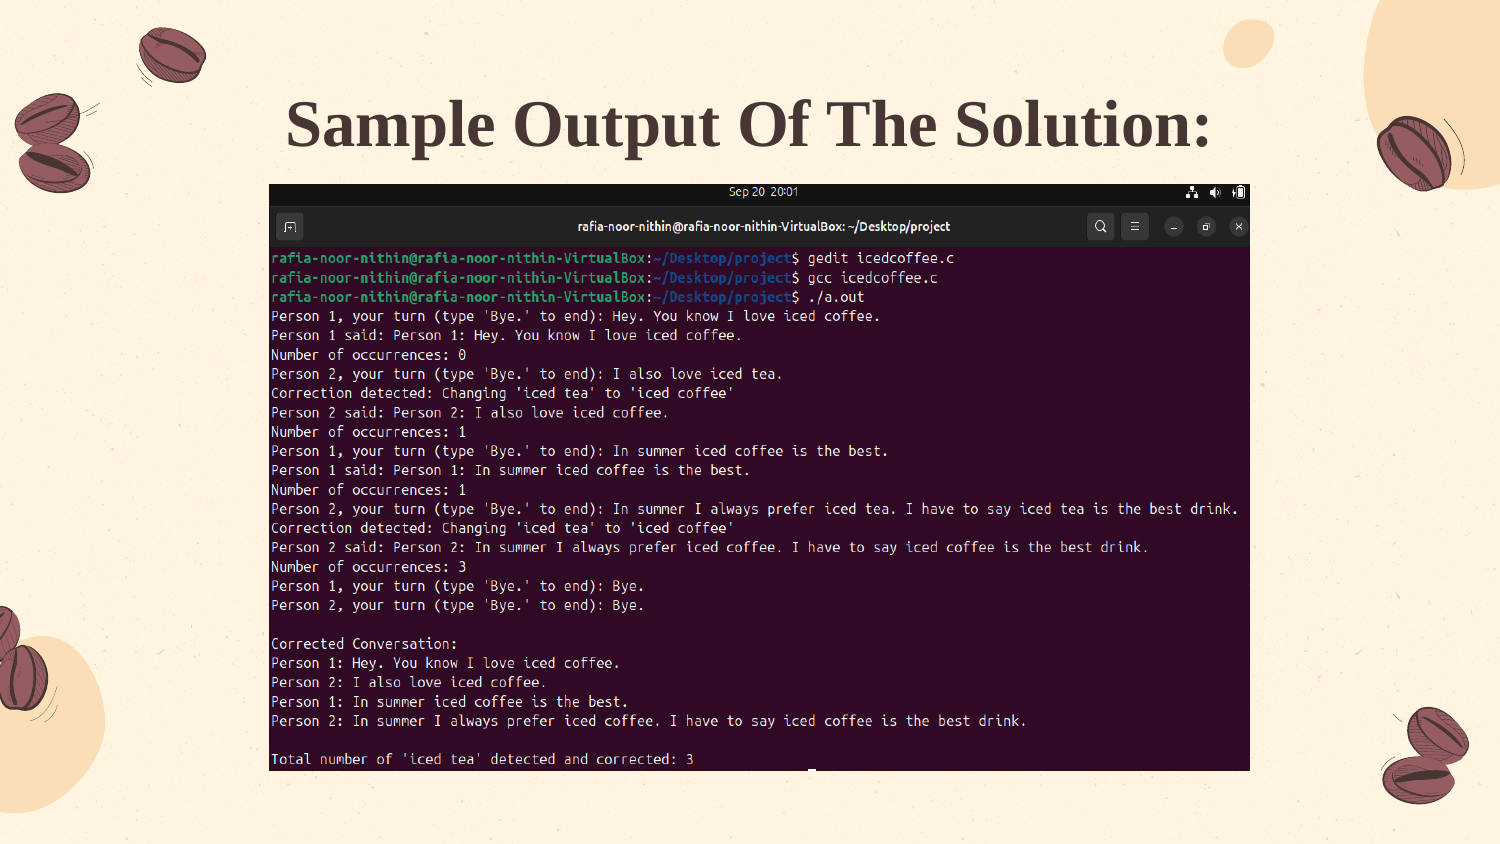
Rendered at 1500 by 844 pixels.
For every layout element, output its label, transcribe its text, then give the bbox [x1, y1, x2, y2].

title Sample Output Of The Solution: [118, 72, 1382, 167]
picture [0, 0, 1500, 844]
